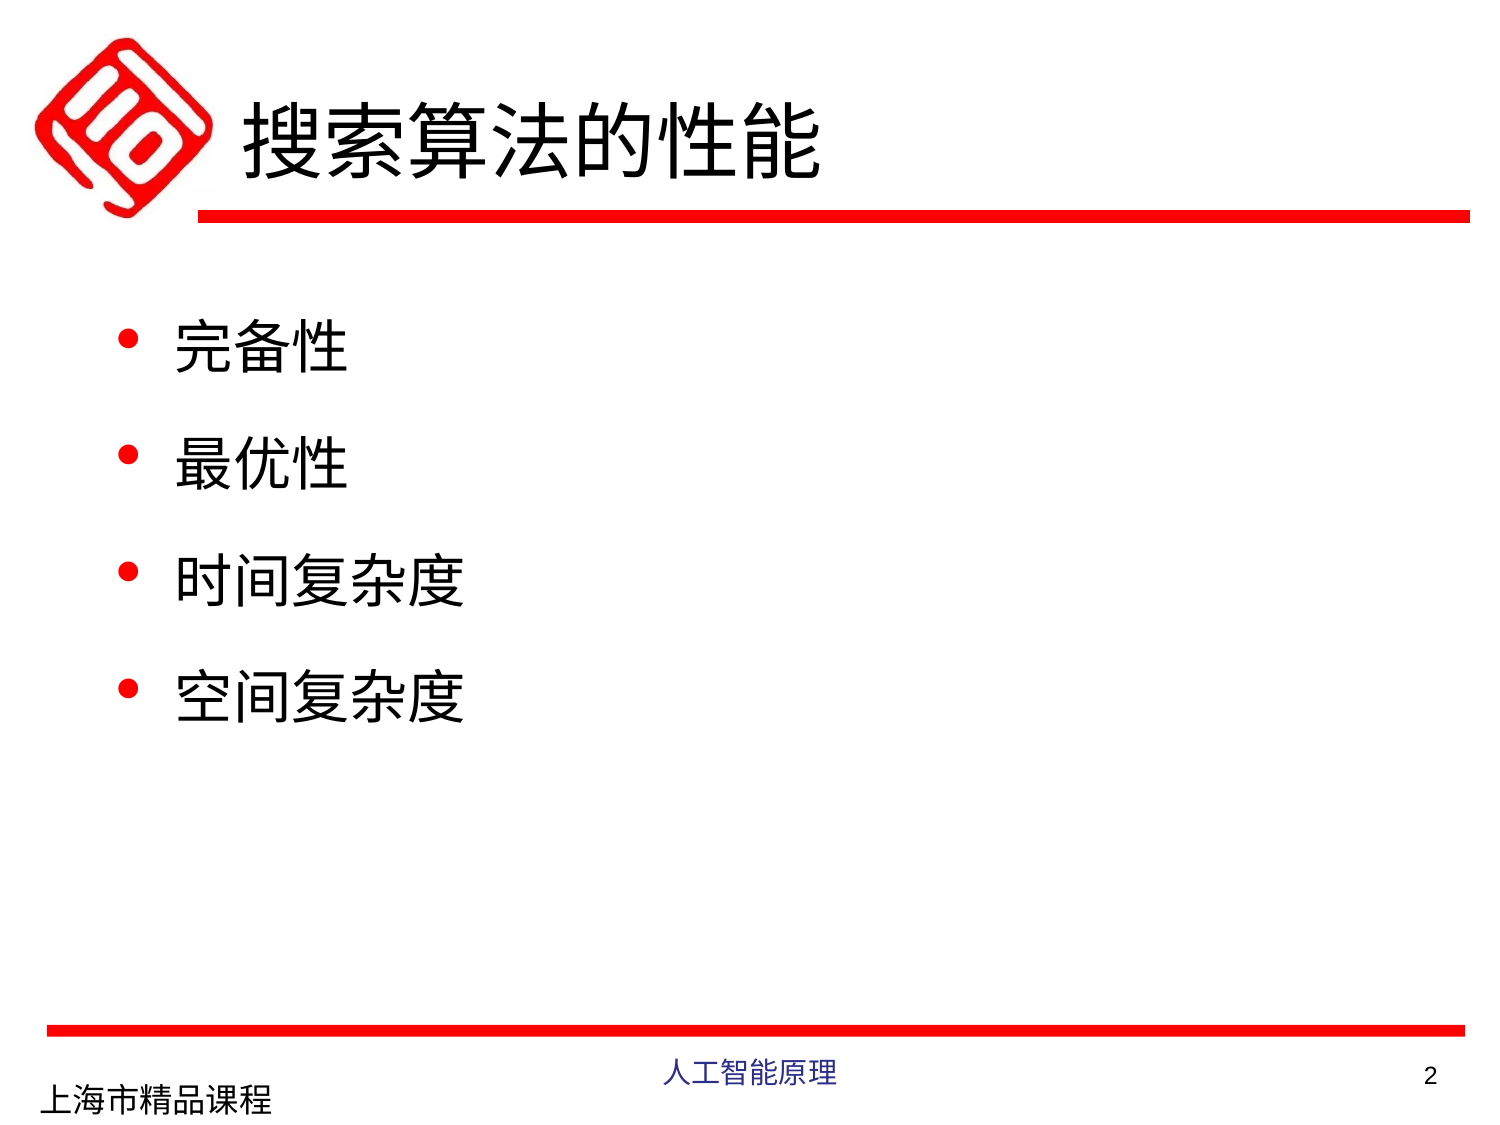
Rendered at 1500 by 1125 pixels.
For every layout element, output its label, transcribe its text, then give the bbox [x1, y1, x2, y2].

title 搜索算法的性能 [225, 45, 1425, 233]
slide_number 上海市精品课程 [24, 1071, 425, 1125]
slide_number 2 [1287, 1051, 1454, 1088]
picture [31, 34, 216, 221]
footer 人工智能原理 [512, 1046, 988, 1125]
list 完备性 最优性 时间复杂度 空间复杂度 [103, 267, 1488, 988]
